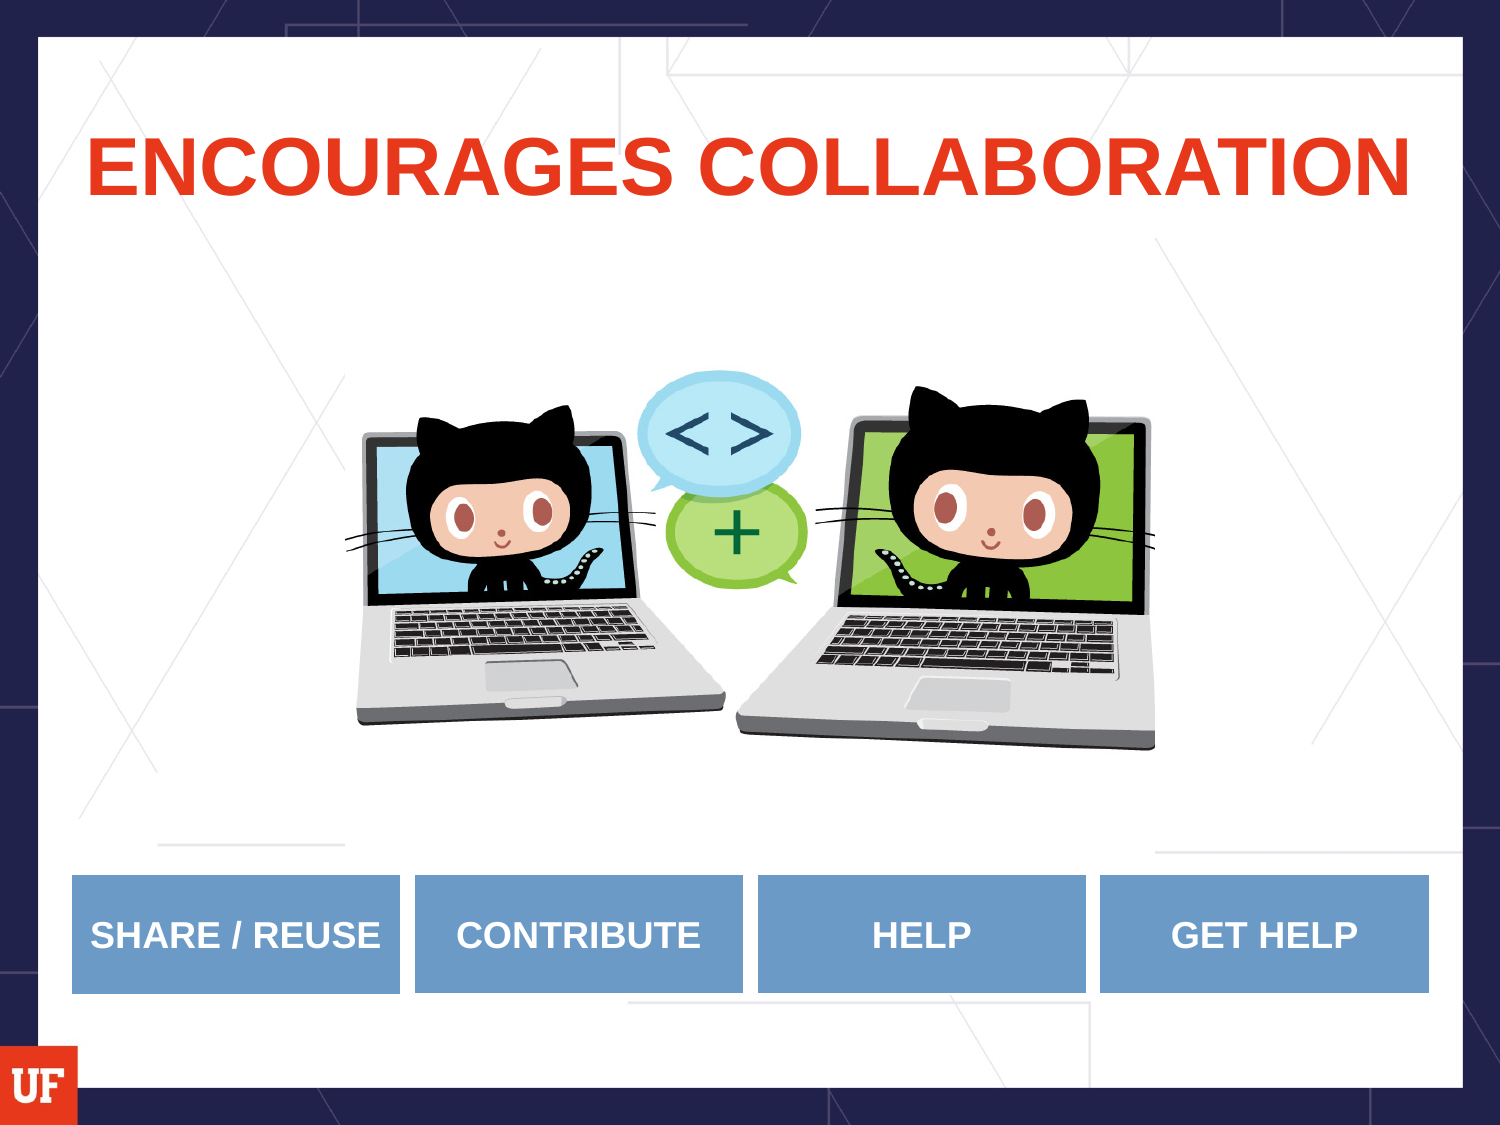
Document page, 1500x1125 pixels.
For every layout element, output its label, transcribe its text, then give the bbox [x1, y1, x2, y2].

picture [0, 0, 1500, 1125]
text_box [70, 873, 402, 995]
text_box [1099, 873, 1431, 995]
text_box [756, 873, 1088, 995]
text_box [413, 873, 745, 995]
title ENCOURAGES COLLABORATION [62, 62, 1438, 263]
